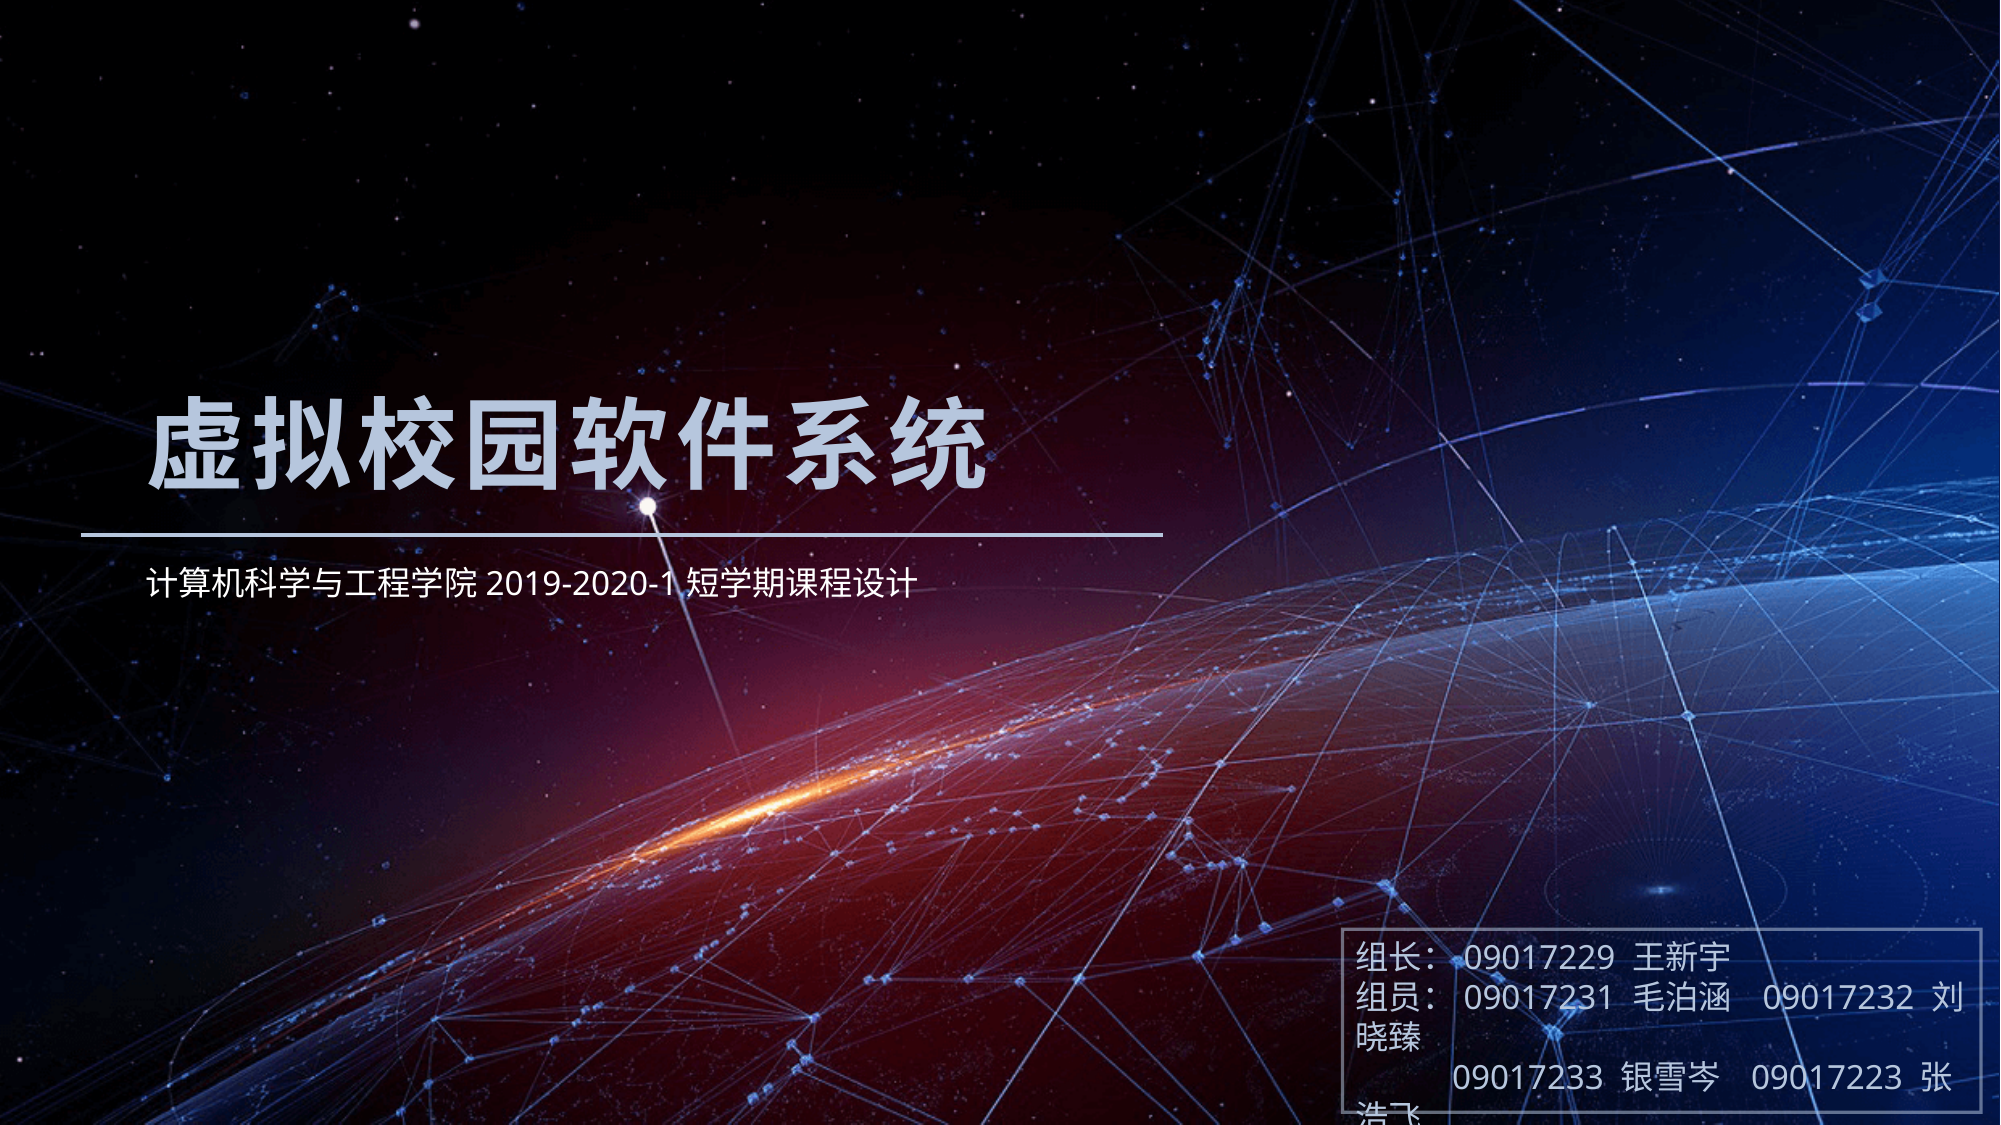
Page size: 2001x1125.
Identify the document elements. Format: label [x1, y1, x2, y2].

text_box [80, 374, 1999, 1113]
picture [0, 0, 1999, 1125]
